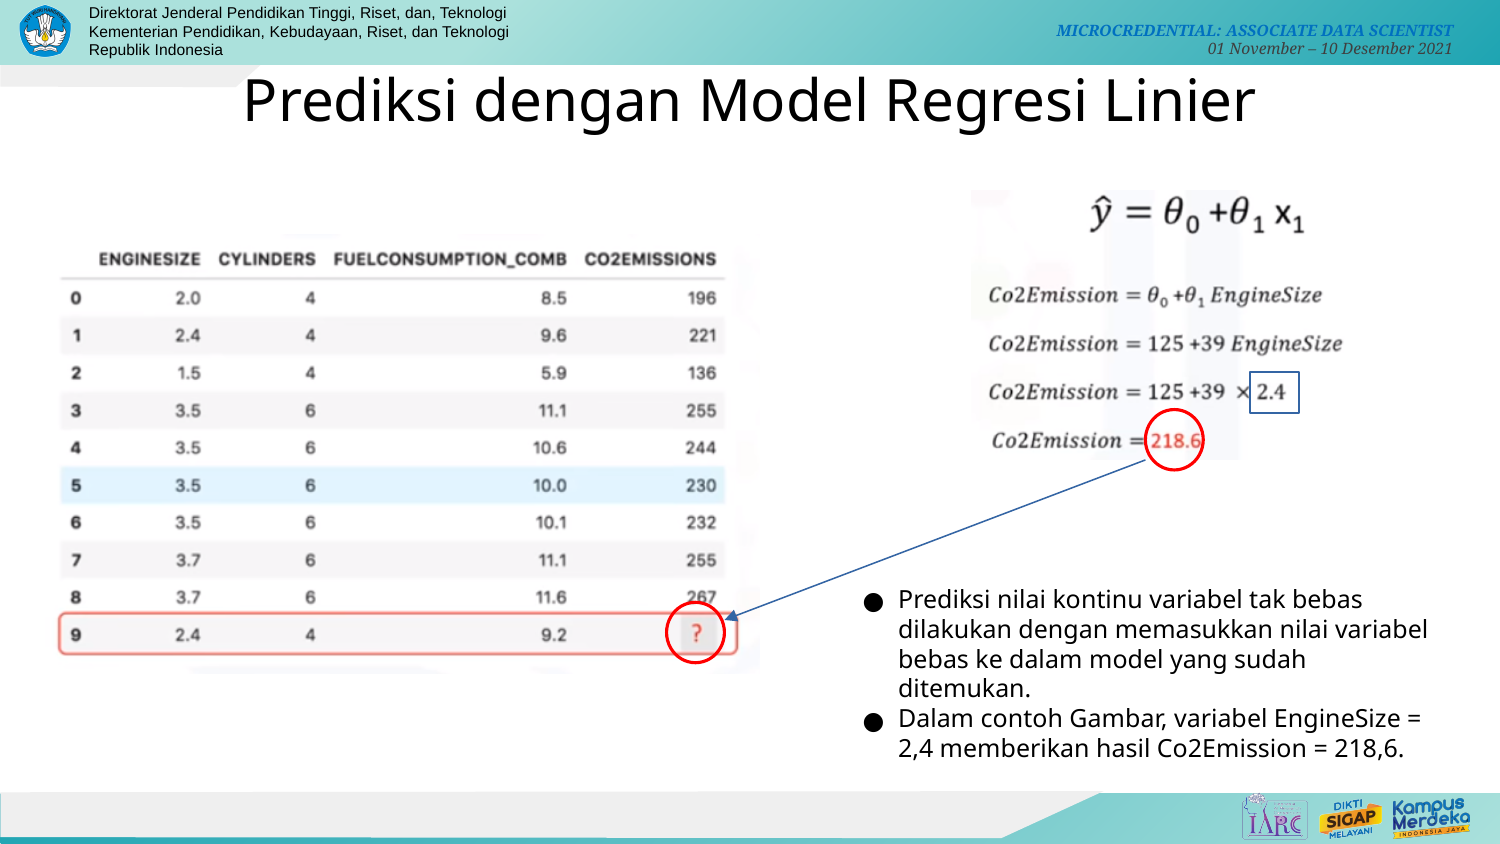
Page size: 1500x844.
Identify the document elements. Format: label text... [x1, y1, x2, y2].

picture [16, 3, 74, 61]
text_box Prediksi dengan Model Regresi Linier [51, 75, 1449, 191]
text_box Prediksi nilai kontinu variabel tak bebas dilakukan dengan memasukkan nilai variabel bebas ke dalam model yang sudah ditemukan. Dalam contoh Gambar, variabel EngineSize = 2,4 memberikan hasil Co2Emission = 218,6. [847, 575, 1462, 792]
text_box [724, 459, 1146, 621]
picture [971, 190, 1353, 461]
picture [1393, 798, 1470, 839]
picture [42, 234, 760, 675]
picture [1237, 792, 1312, 843]
picture [1319, 796, 1382, 842]
